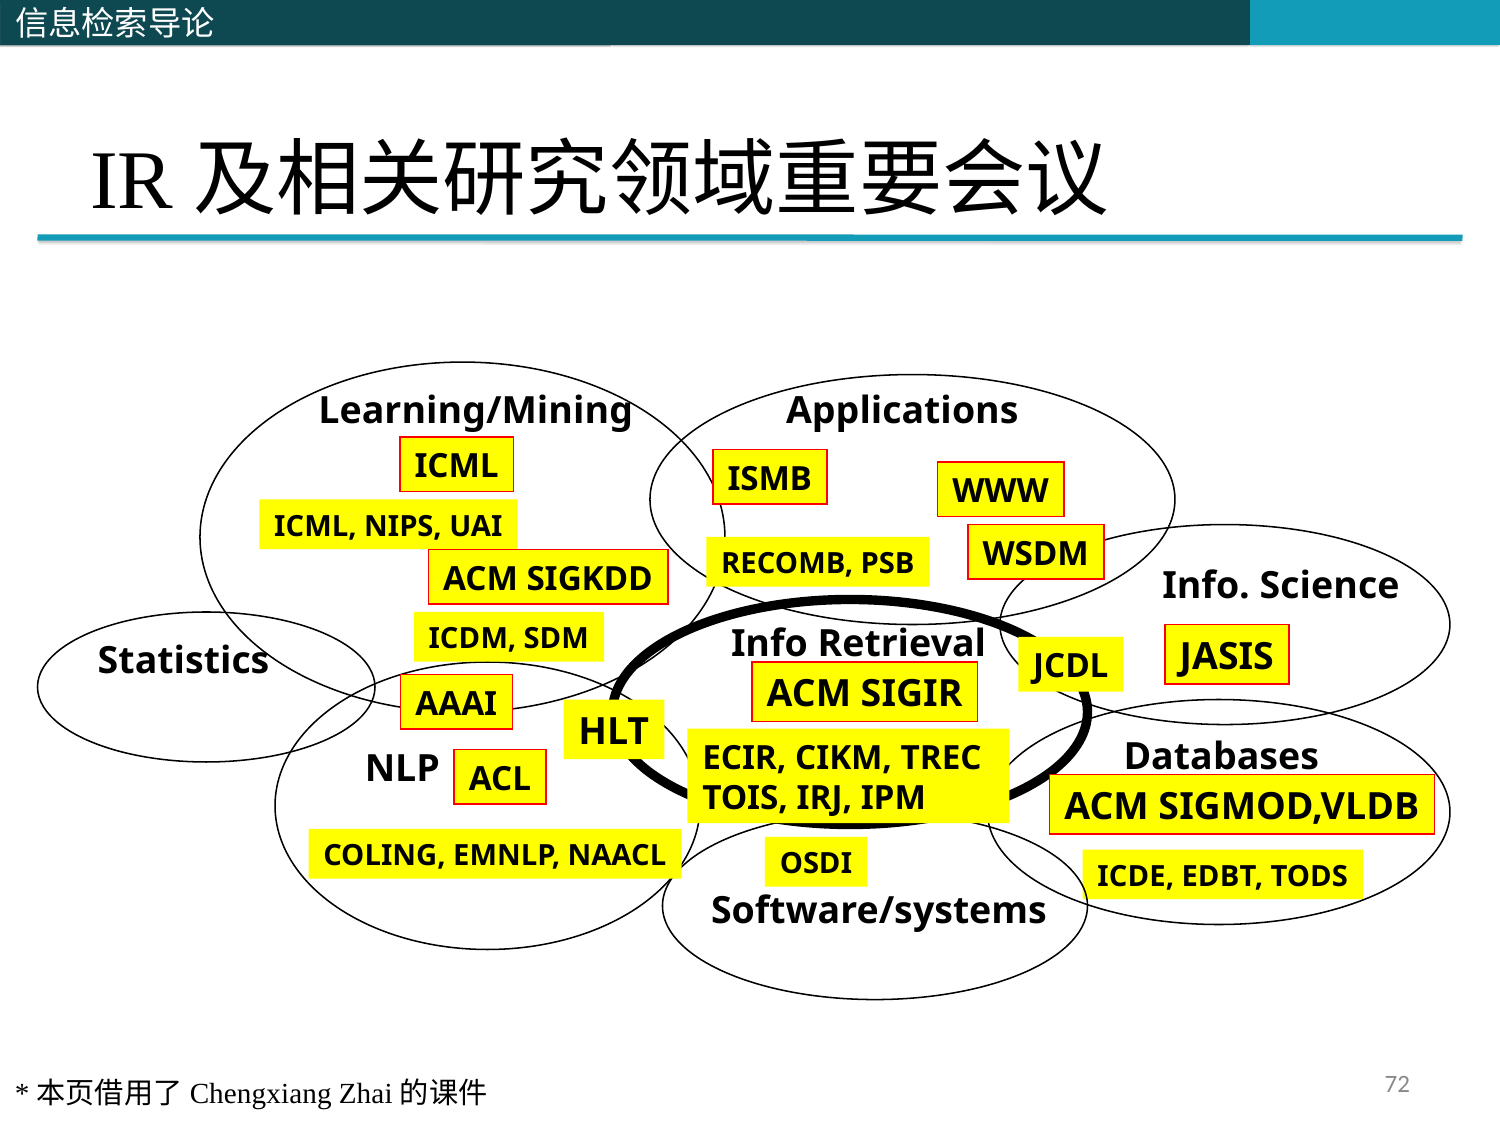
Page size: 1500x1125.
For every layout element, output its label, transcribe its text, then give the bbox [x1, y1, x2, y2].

text_box COLING, EMNLP, NAACL [308, 828, 682, 879]
text_box Databases [1108, 724, 1334, 774]
text_box [616, 619, 1088, 762]
text_box RECOMB, PSB [706, 536, 930, 587]
text_box Applications [771, 378, 1034, 439]
text_box ICML, NIPS, UAI [259, 499, 518, 550]
text_box WSDM [967, 524, 1104, 580]
text_box ISMB [712, 449, 828, 505]
text_box JCDL [1018, 636, 1124, 692]
text_box AAAI [400, 674, 513, 730]
text_box [1001, 524, 1450, 724]
text_box ACM SIGIR [751, 672, 978, 722]
text_box NLP [350, 737, 456, 797]
text_box Info Retrieval [716, 611, 1002, 672]
text_box WWW [937, 461, 1064, 517]
text_box Info. Science [1147, 553, 1415, 614]
text_box *本页借用了Chengxiang Zhai的课件 [0, 1067, 573, 1117]
text_box ACM SIGKDD [428, 549, 668, 605]
text_box ICML [399, 437, 514, 492]
text_box Learning/Mining [576, 378, 648, 412]
text_box [199, 362, 725, 709]
text_box OSDI [764, 836, 868, 887]
text_box [37, 611, 376, 762]
text_box Statistics [82, 628, 285, 689]
slide_number 72 [1074, 1062, 1425, 1103]
text_box [745, 605, 789, 611]
text_box [275, 699, 699, 950]
text_box [662, 824, 1088, 1000]
text_box [566, 685, 630, 699]
text_box [681, 388, 1175, 611]
text_box ACL [453, 749, 546, 805]
text_box Learning/Mining [303, 378, 349, 397]
text_box ECIR, CIKM, TREC TOIS, IRJ, IPM [687, 728, 1010, 824]
text_box HLT [563, 699, 665, 760]
text_box [850, 374, 975, 378]
text_box ACM SIGMOD,VLDB [1049, 774, 1435, 835]
text_box ICDM, SDM [413, 611, 605, 662]
title IR及相关研究领域重要会议 [75, 45, 1425, 233]
text_box [988, 712, 1450, 925]
